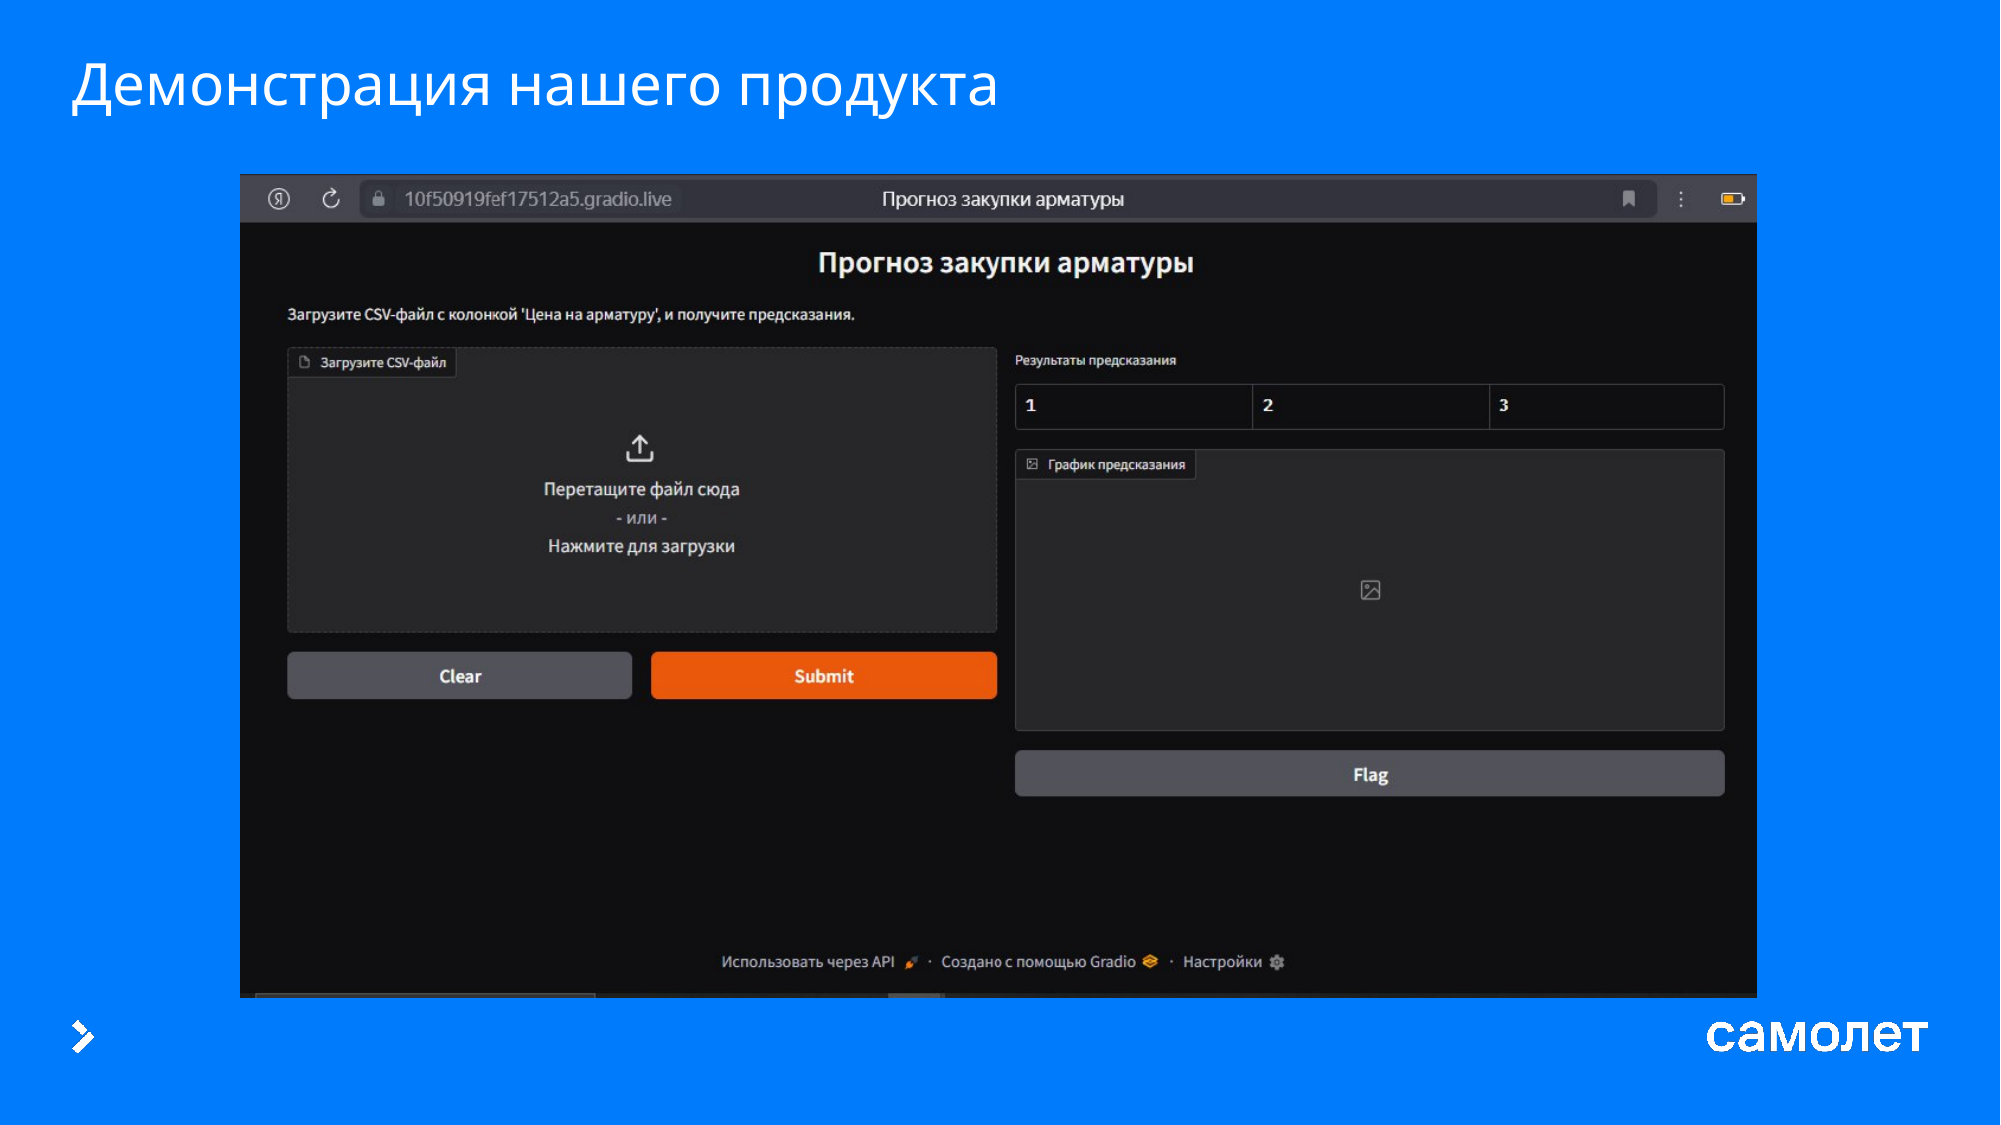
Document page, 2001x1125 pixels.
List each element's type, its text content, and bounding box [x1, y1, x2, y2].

title Демонстрация нашего продукта [72, 54, 1928, 163]
picture [72, 1020, 94, 1053]
picture [1707, 1021, 1928, 1052]
picture [240, 174, 1757, 998]
